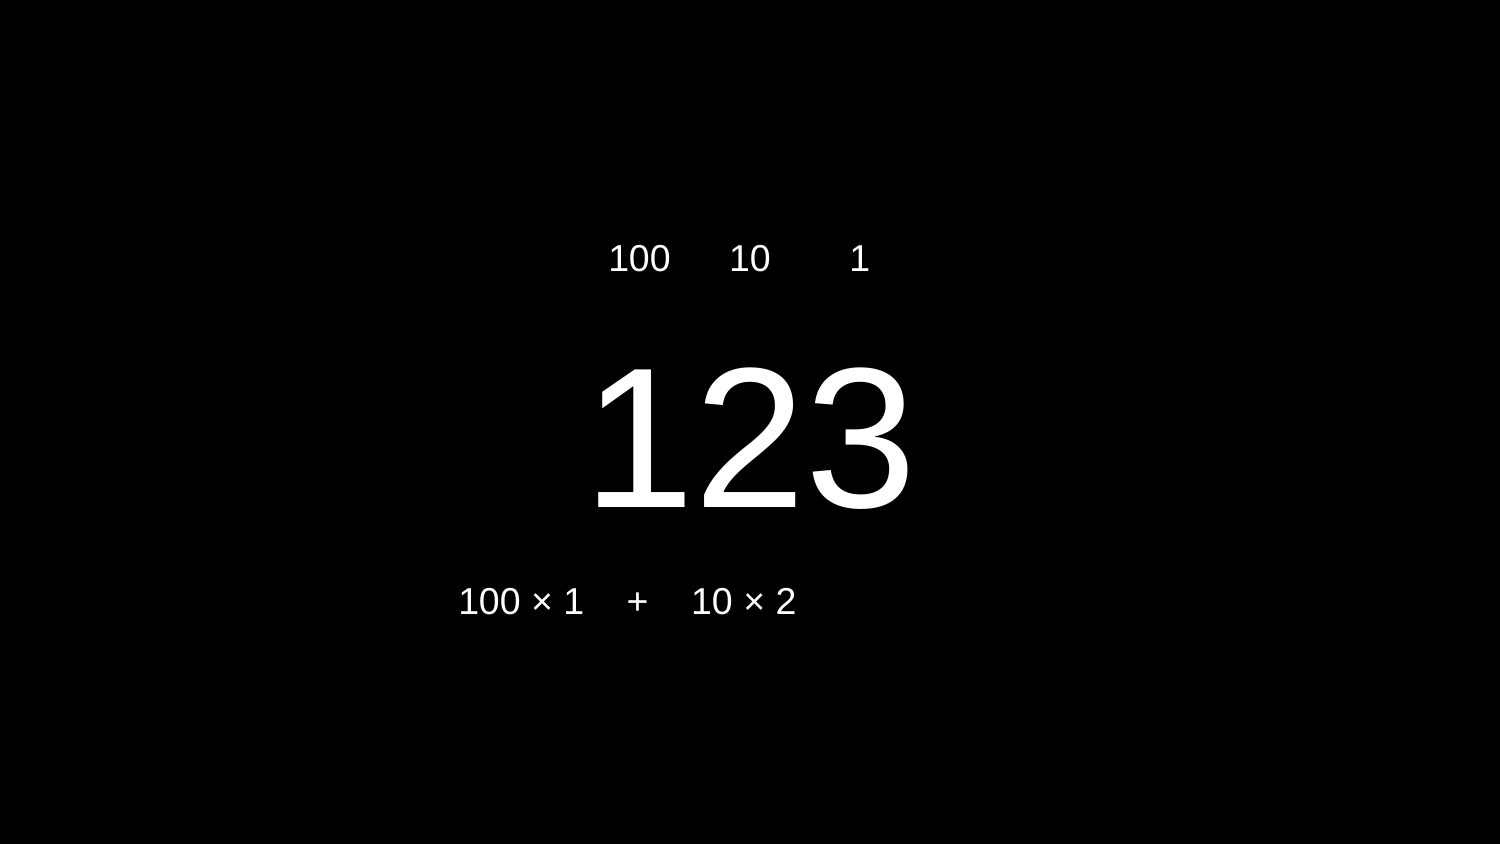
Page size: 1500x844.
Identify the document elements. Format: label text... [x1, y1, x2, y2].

text_box + [557, 562, 718, 636]
text_box 123 [441, 292, 1059, 552]
text_box 100 × 1 [441, 562, 557, 636]
text_box 100 [579, 218, 690, 292]
text_box 10 [690, 218, 800, 292]
text_box 10 × 2 [718, 562, 824, 636]
text_box 1 [800, 218, 920, 292]
